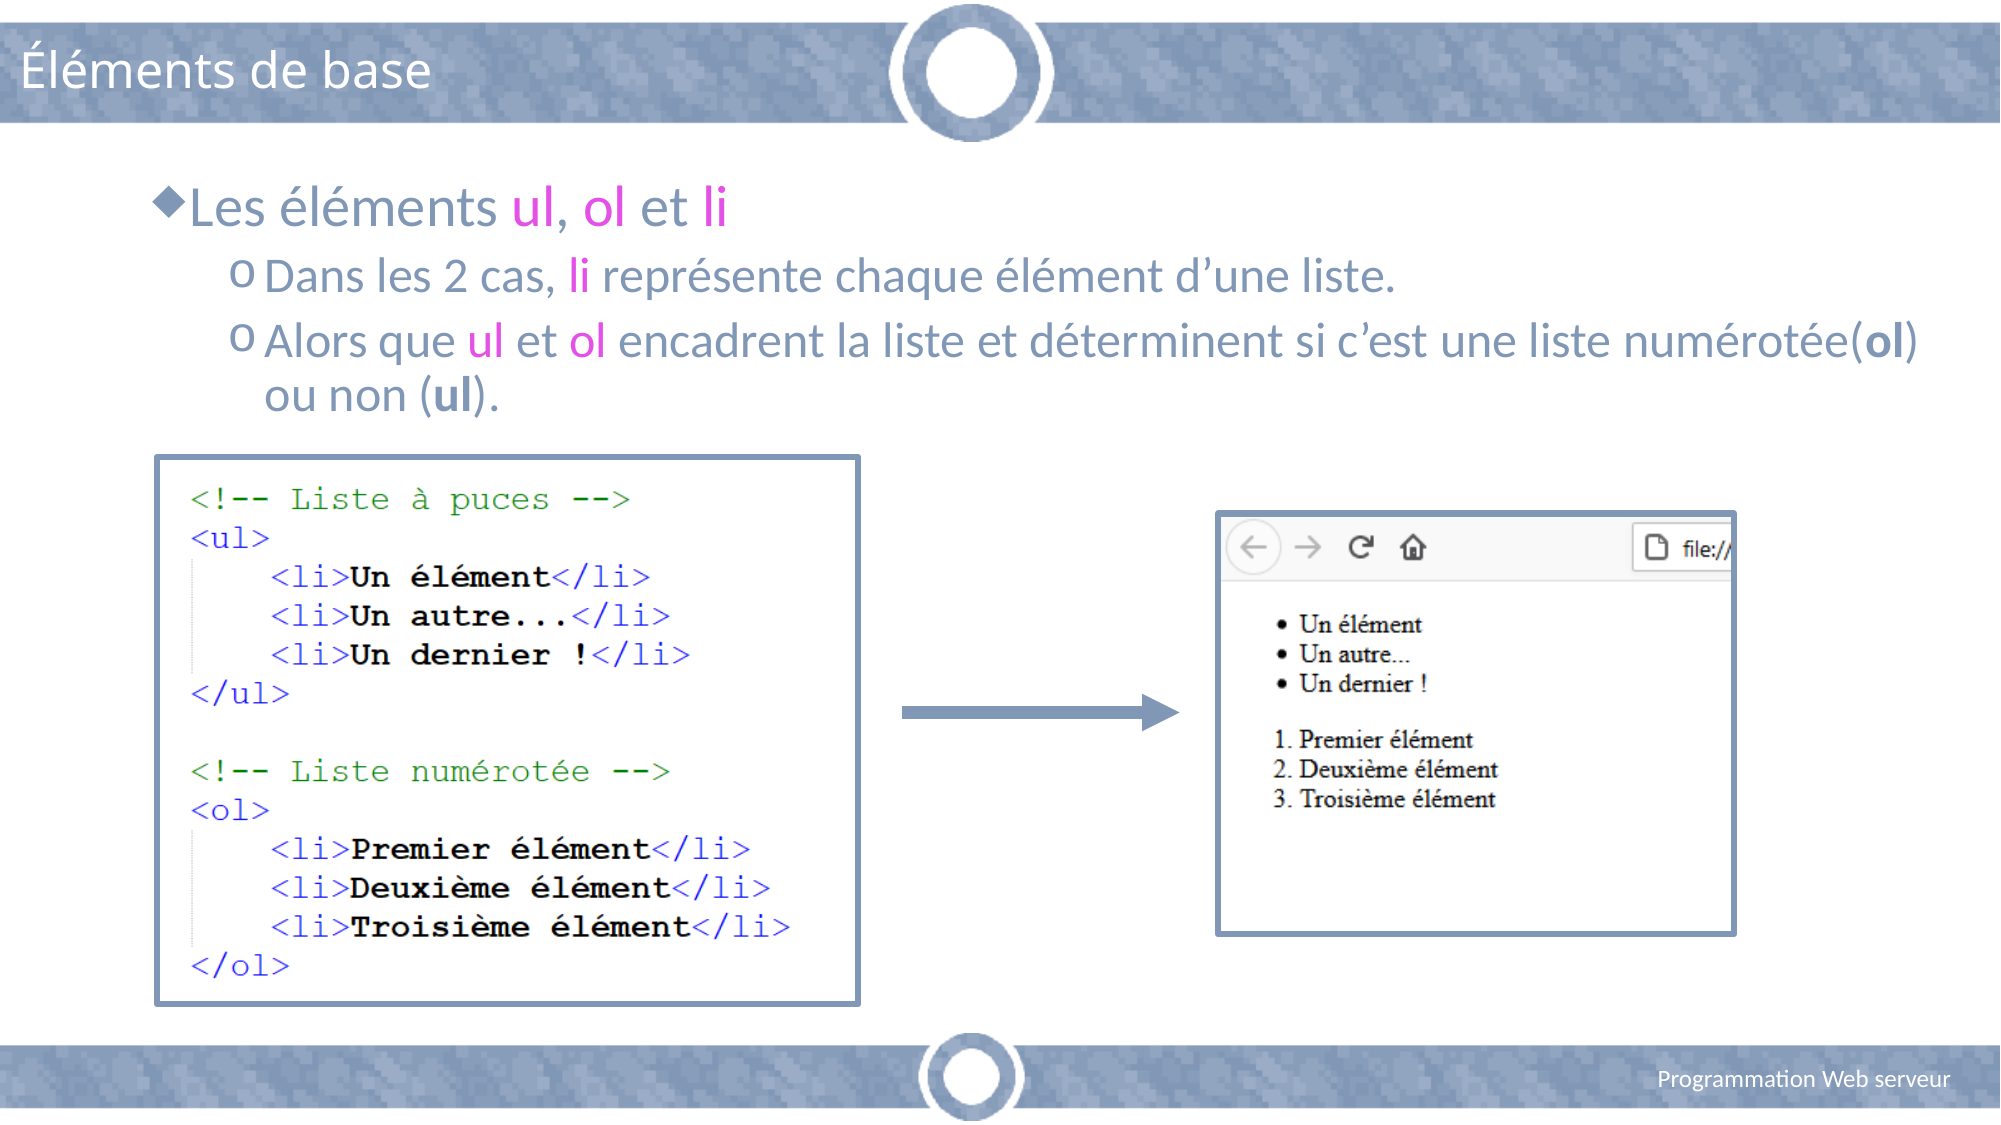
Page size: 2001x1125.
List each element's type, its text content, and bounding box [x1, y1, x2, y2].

picture [0, 4, 2000, 142]
picture [0, 1033, 2000, 1121]
picture [159, 459, 855, 1002]
title Éléments de base [4, 22, 884, 123]
list Les éléments ul, ol et li Dans les 2 cas, li représente chaque élément d’une liste. Alors que ul et ol encadrent la liste et déterminent si c’est une liste numérotée(ol) ou non (ul). [137, 168, 1966, 1014]
picture [1221, 516, 1731, 931]
